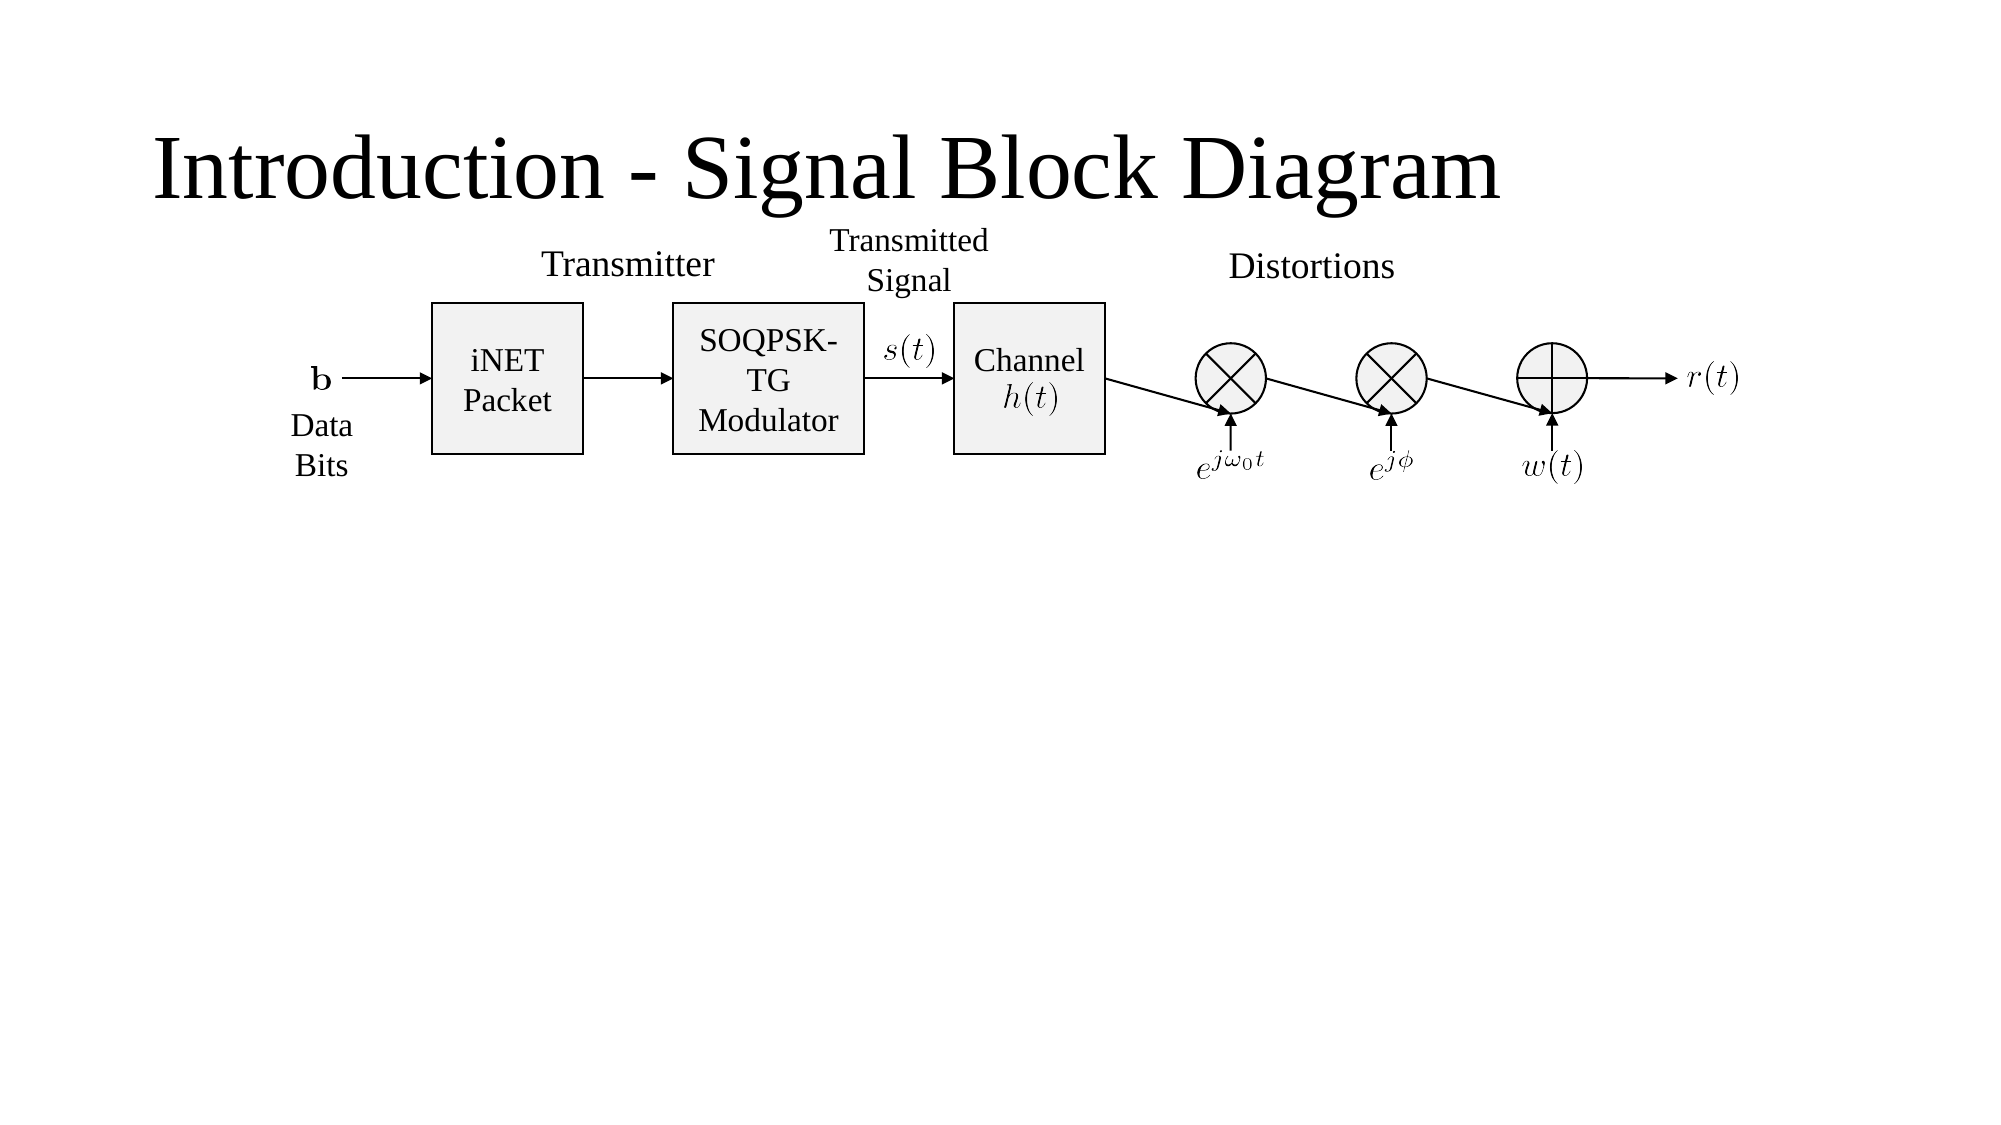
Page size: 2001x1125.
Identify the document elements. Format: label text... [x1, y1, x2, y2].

picture [1687, 361, 1738, 395]
text_box Transmitter [523, 231, 733, 292]
text_box [1676, 344, 1749, 413]
text_box [1355, 342, 1428, 415]
picture [1522, 450, 1582, 484]
text_box Distortions [1164, 233, 1460, 293]
text_box Data Bits [251, 395, 392, 490]
picture [884, 334, 934, 368]
text_box Channel [953, 302, 1106, 455]
text_box [1516, 342, 1589, 415]
picture [1004, 382, 1057, 417]
text_box iNET Packet [431, 302, 584, 455]
text_box SOQPSK-TG Modulator [672, 302, 865, 455]
picture [1370, 450, 1413, 480]
title Introduction - Signal Block Diagram [137, 59, 1863, 278]
text_box Transmitted Signal [809, 210, 1010, 306]
picture [1197, 450, 1264, 479]
picture [311, 366, 331, 390]
text_box [1194, 342, 1267, 415]
